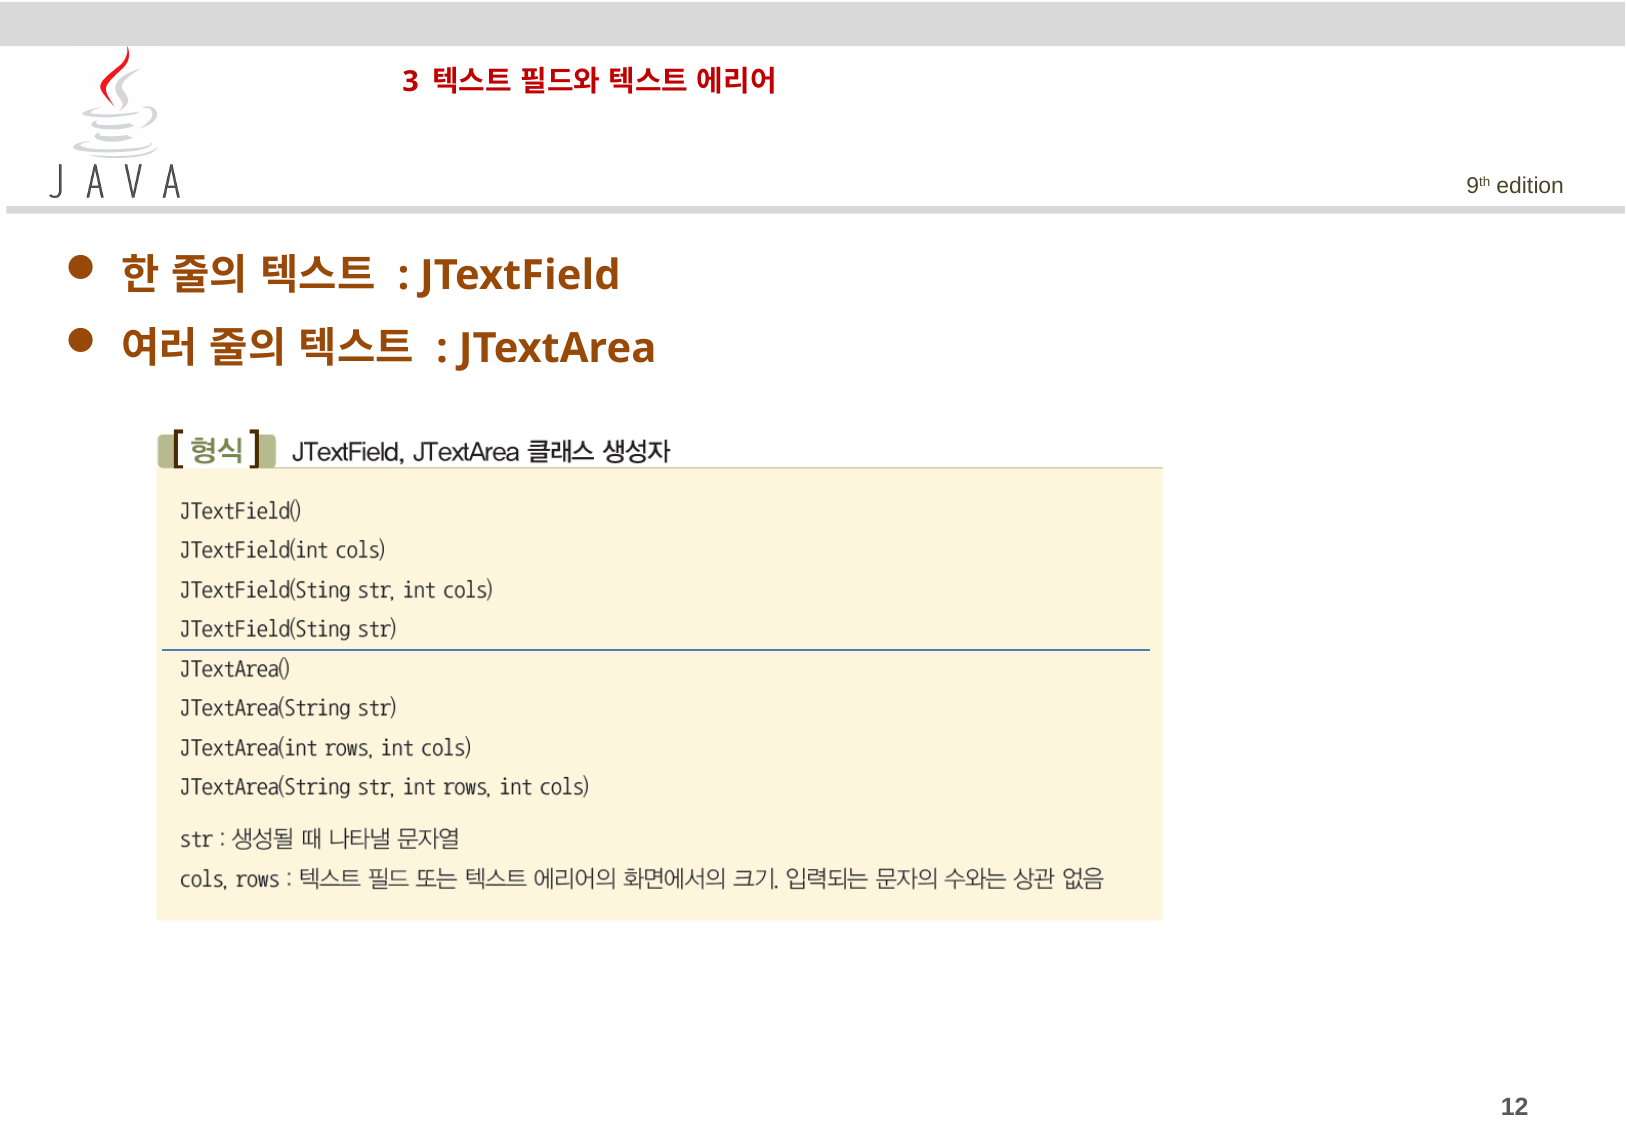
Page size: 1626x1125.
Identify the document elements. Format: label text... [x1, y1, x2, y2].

picture [49, 164, 180, 198]
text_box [137, 412, 1178, 941]
title 3 텍스트 필드와 텍스트 에리어 [387, 54, 1393, 105]
list [230, 50, 1588, 120]
slide_number 12 [1164, 1074, 1544, 1125]
list 한 줄의 텍스트 : JTextField 여러 줄의 텍스트 : JTextArea [48, 223, 1564, 1064]
picture [73, 46, 157, 158]
